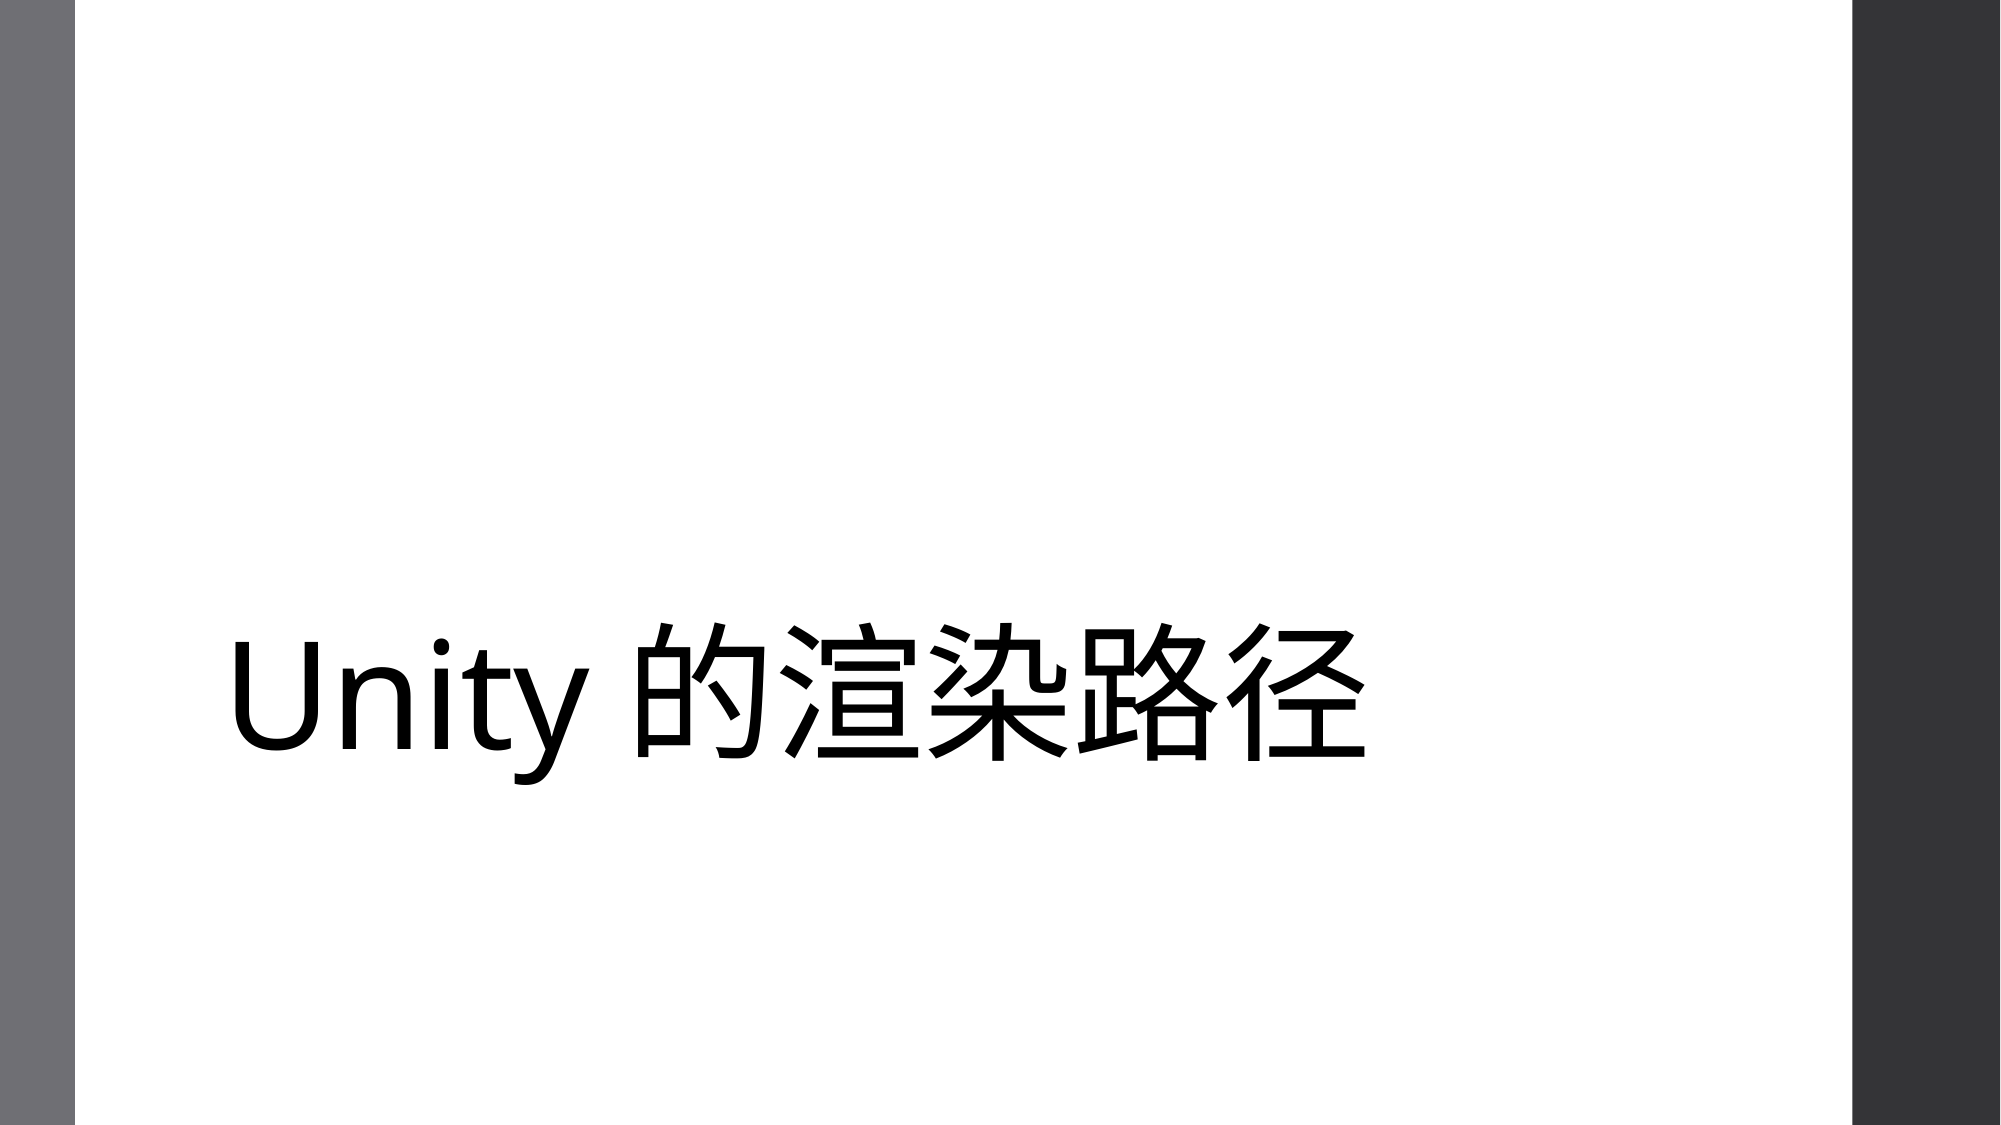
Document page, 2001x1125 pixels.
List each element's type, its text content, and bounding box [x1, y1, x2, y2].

title Unity的渲染路径 [206, 124, 1752, 788]
